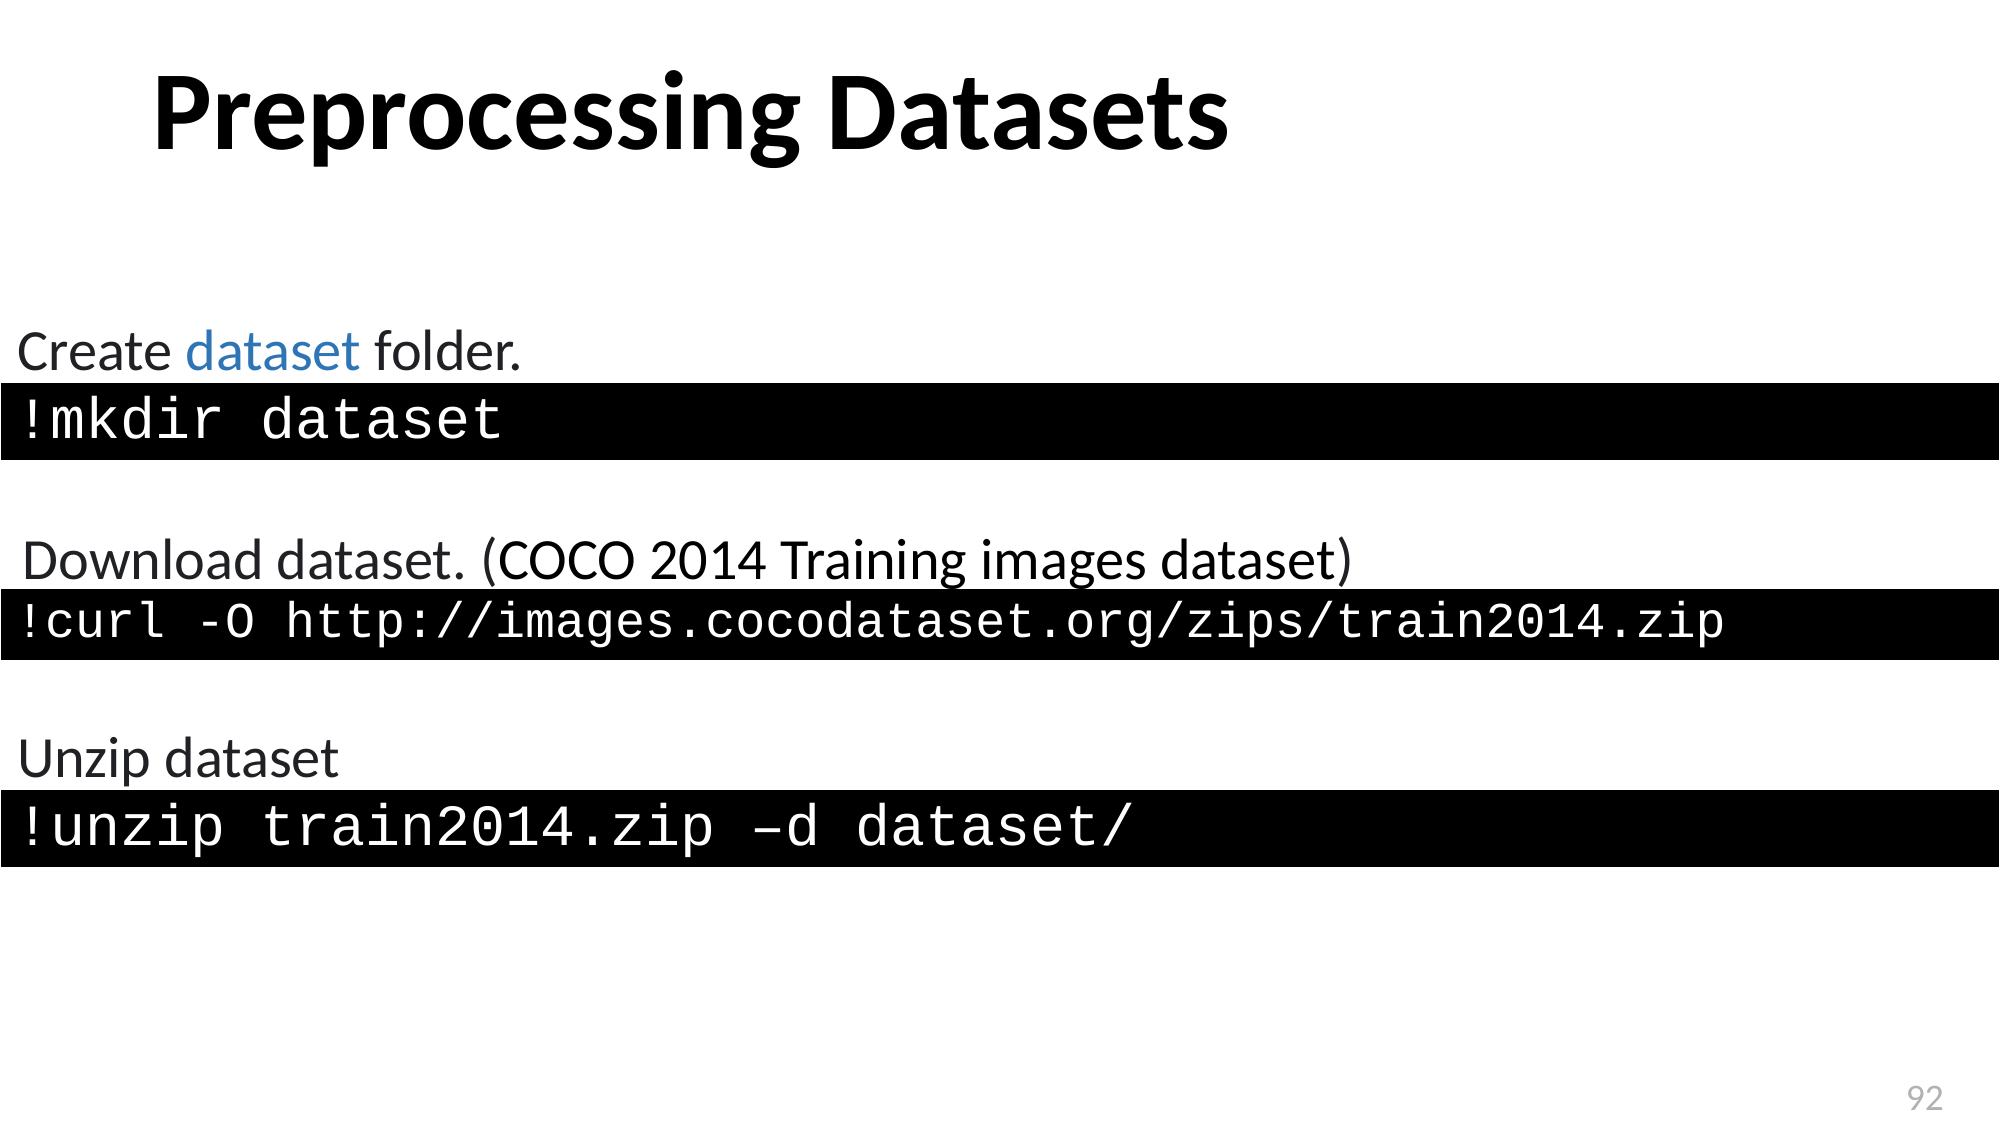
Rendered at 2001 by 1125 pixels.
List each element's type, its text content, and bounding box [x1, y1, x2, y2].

slide_number 92 [1508, 1065, 1959, 1125]
table_header !mkdir dataset [1, 383, 1999, 460]
title Preprocessing Datasets [137, 28, 1863, 199]
table_header !curl -O http://images.cocodataset.org/zips/train2014.zip [1, 589, 1999, 660]
text_box Download dataset. (COCO 2014 Training images dataset) [7, 514, 1369, 599]
table_header !unzip train2014.zip –d dataset/ [1, 790, 1999, 867]
text_box Create dataset folder. [2, 304, 539, 390]
text_box Unzip dataset [2, 711, 356, 797]
